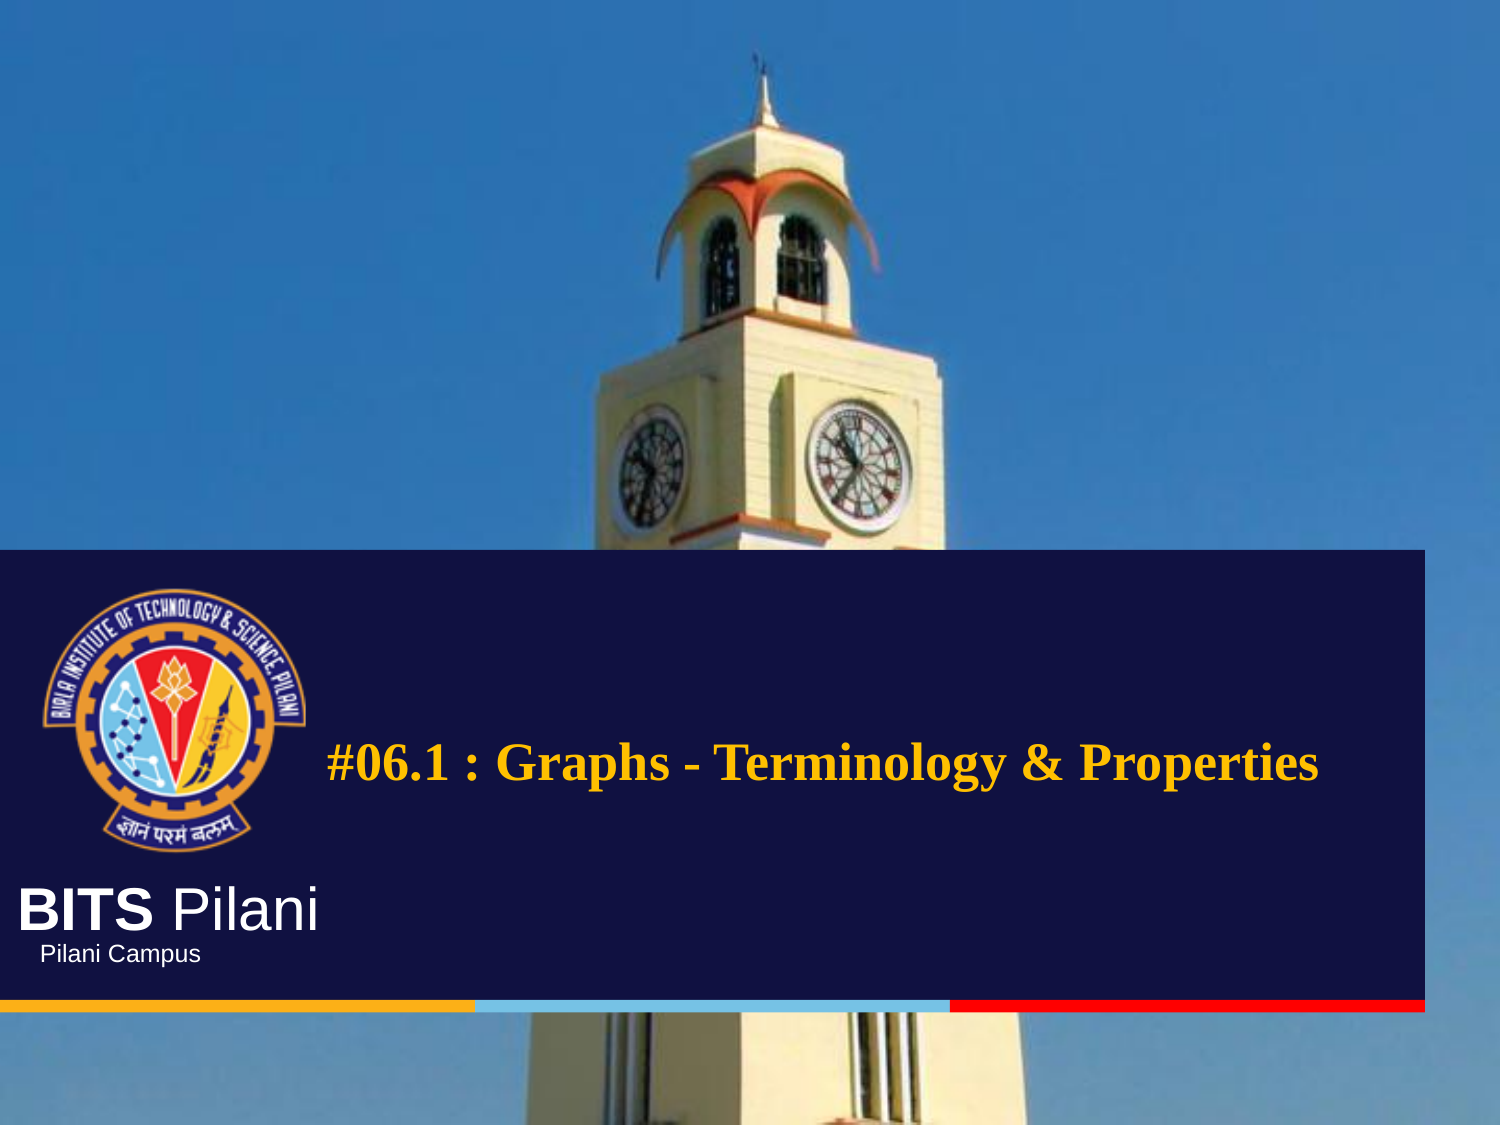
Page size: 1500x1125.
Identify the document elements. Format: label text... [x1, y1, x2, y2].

text_box #06.1 : Graphs - Terminology & Properties [312, 567, 1424, 905]
picture [0, 0, 1500, 1125]
